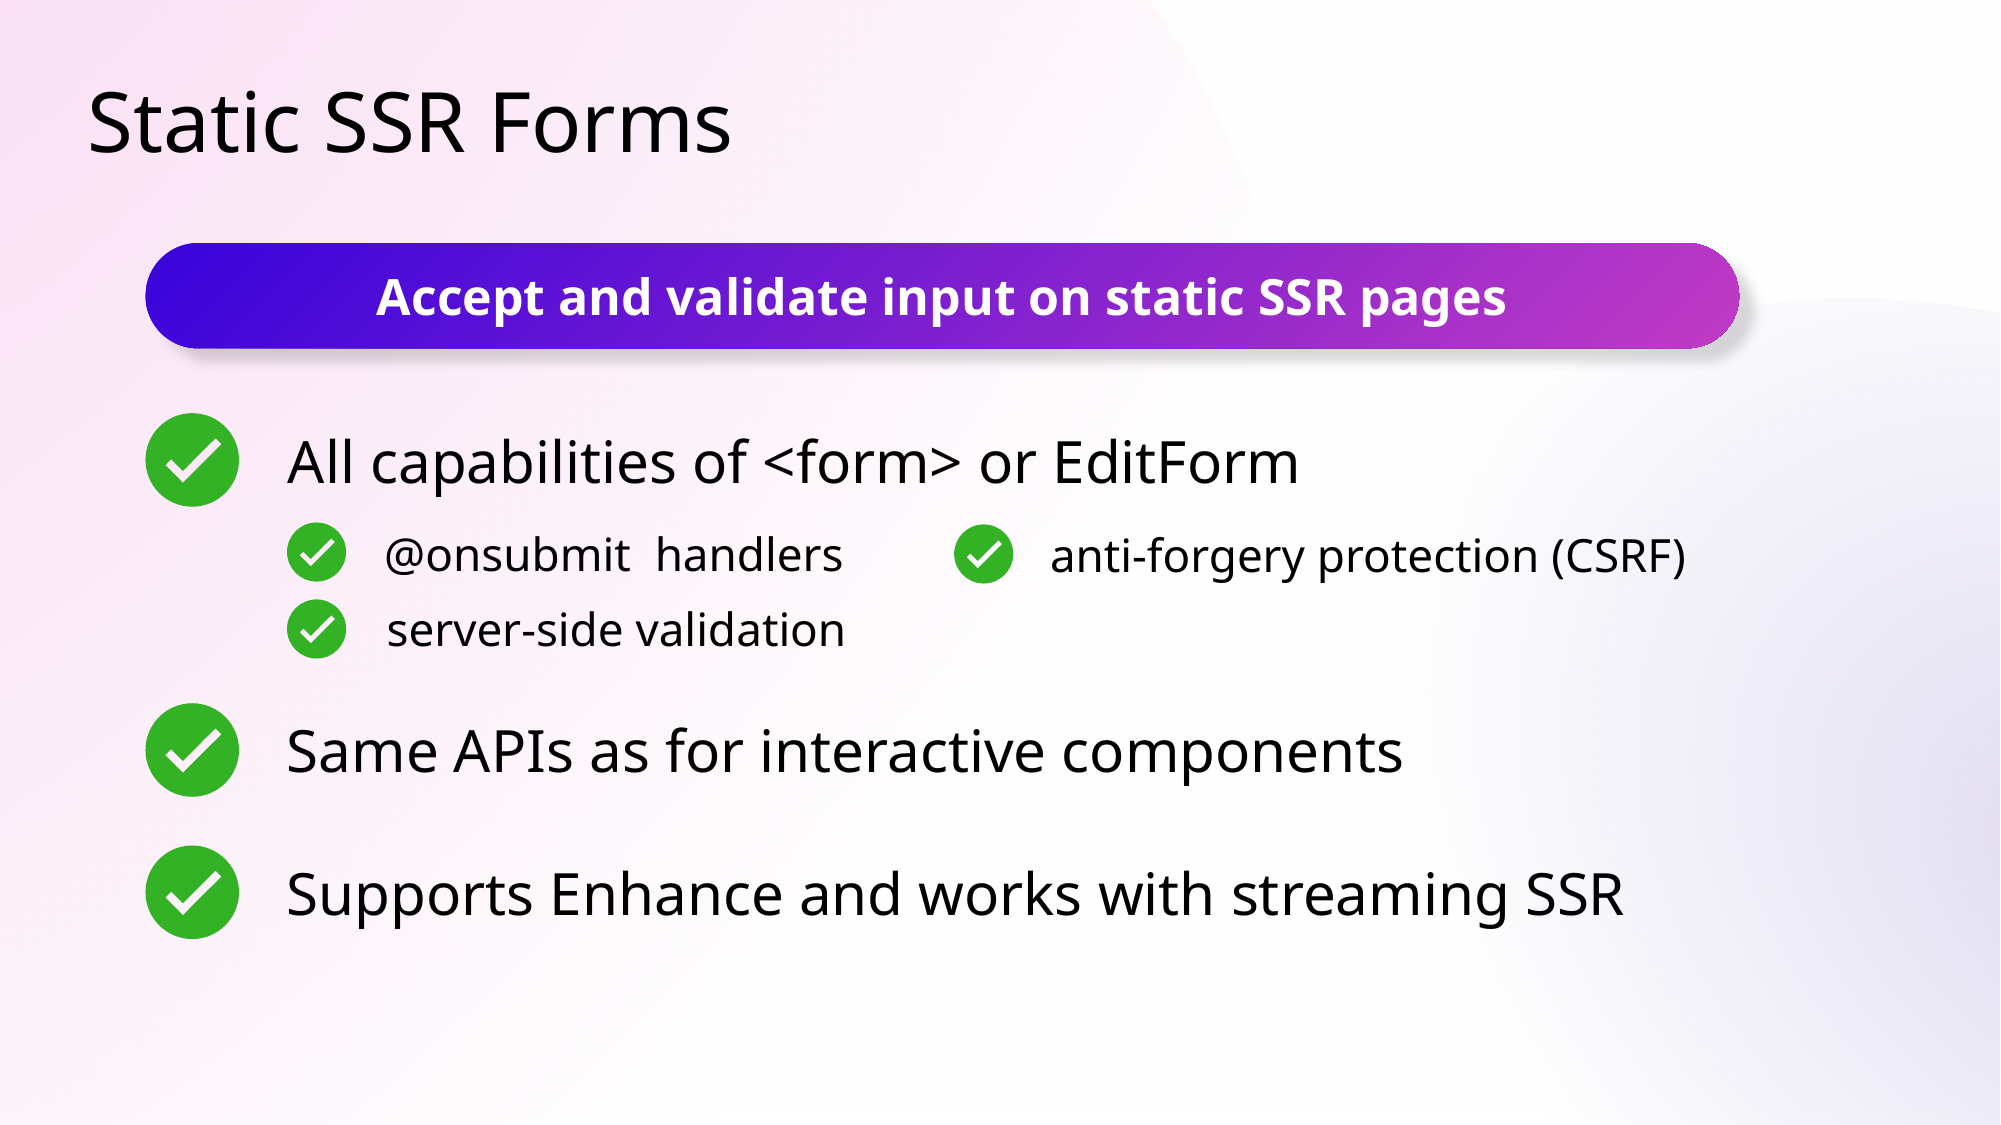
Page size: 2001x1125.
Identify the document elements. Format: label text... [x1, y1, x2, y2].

text_box Accept and validate input on static SSR pages [145, 243, 1740, 349]
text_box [953, 519, 1703, 591]
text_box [144, 702, 1422, 798]
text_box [144, 844, 1642, 940]
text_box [144, 412, 1319, 508]
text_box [286, 593, 864, 665]
text_box Static SSR Forms [73, 62, 818, 177]
picture [0, 0, 2001, 1125]
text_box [286, 517, 861, 589]
